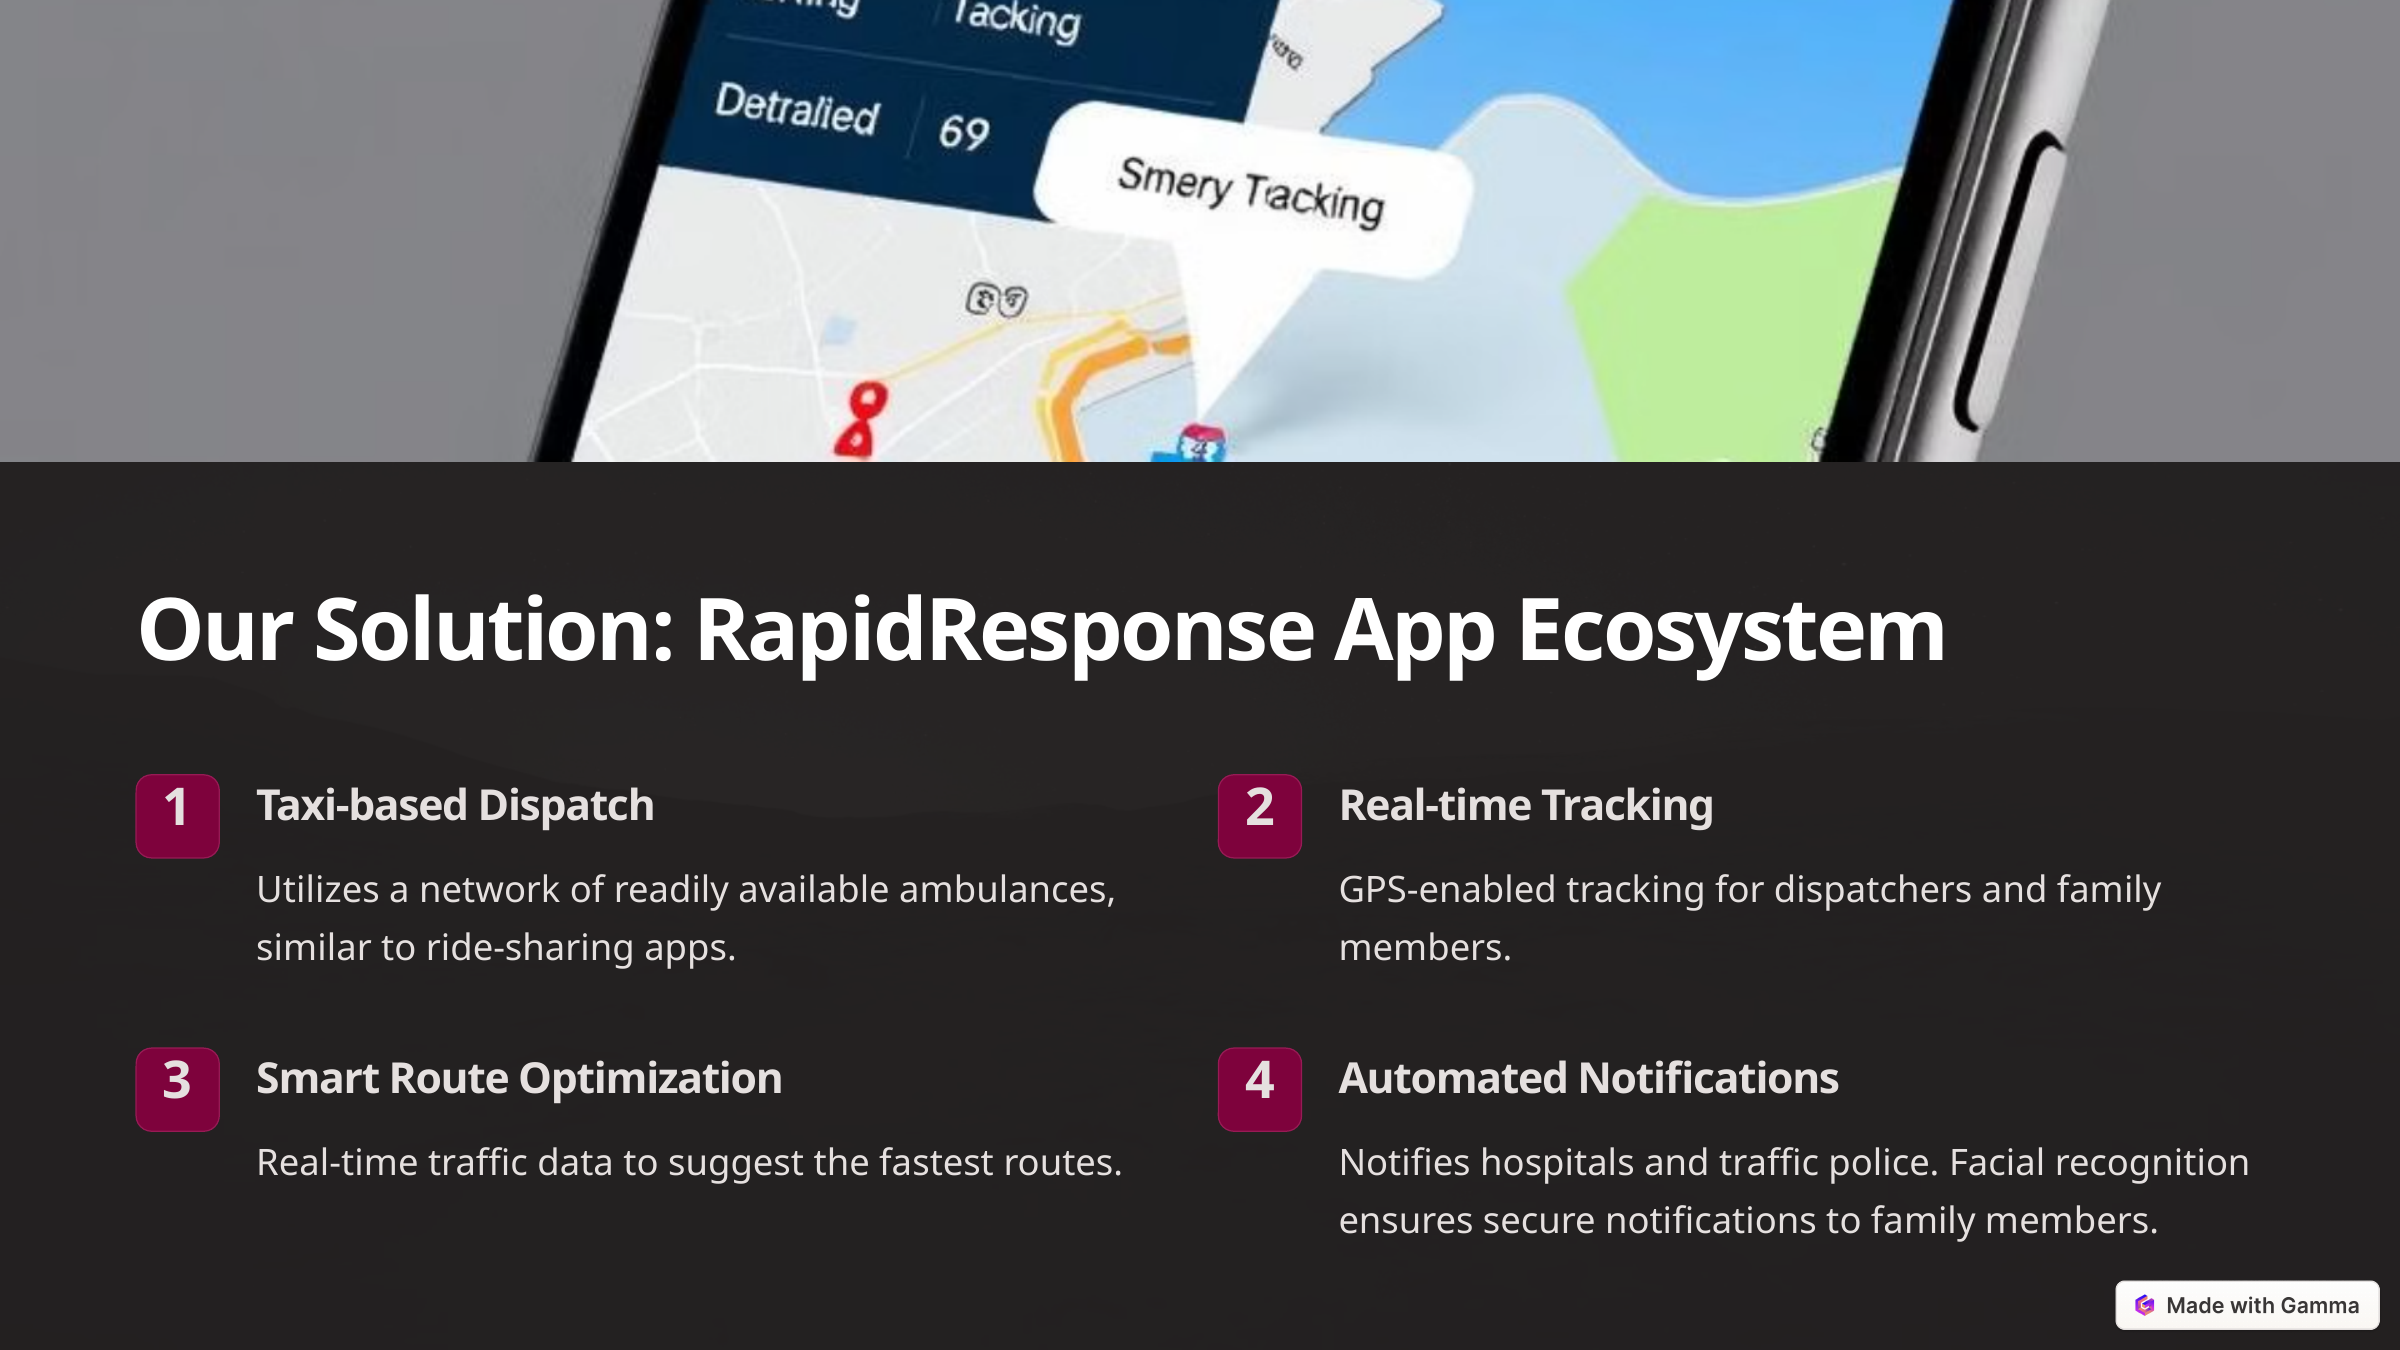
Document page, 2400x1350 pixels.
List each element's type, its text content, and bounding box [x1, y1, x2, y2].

picture [0, 0, 2400, 462]
text_box Real-time traffic data to suggest the fastest routes. [256, 1124, 1182, 1184]
text_box [136, 1048, 220, 1132]
text_box 2 [1233, 783, 1287, 849]
text_box Real-time Tracking [1338, 774, 1774, 830]
text_box Utilizes a network of readily available ambulances, similar to ride-sharing apps. [256, 851, 1182, 970]
text_box Our Solution: RapidResponse App Ecosystem [136, 569, 1839, 678]
text_box 1 [151, 783, 204, 849]
text_box Notifies hospitals and traffic police. Facial recognition ensures secure notifications to family members. [1338, 1124, 2264, 1243]
text_box [1218, 1048, 1302, 1132]
picture [2106, 1271, 2389, 1339]
text_box 4 [1233, 1057, 1287, 1123]
text_box Automated Notifications [1338, 1048, 1805, 1103]
text_box Taxi-based Dispatch [256, 774, 692, 830]
text_box [136, 774, 220, 858]
text_box Smart Route Optimization [256, 1048, 752, 1103]
text_box GPS-enabled tracking for dispatchers and family members. [1338, 851, 2264, 970]
text_box [1218, 774, 1302, 858]
text_box 3 [151, 1057, 204, 1123]
